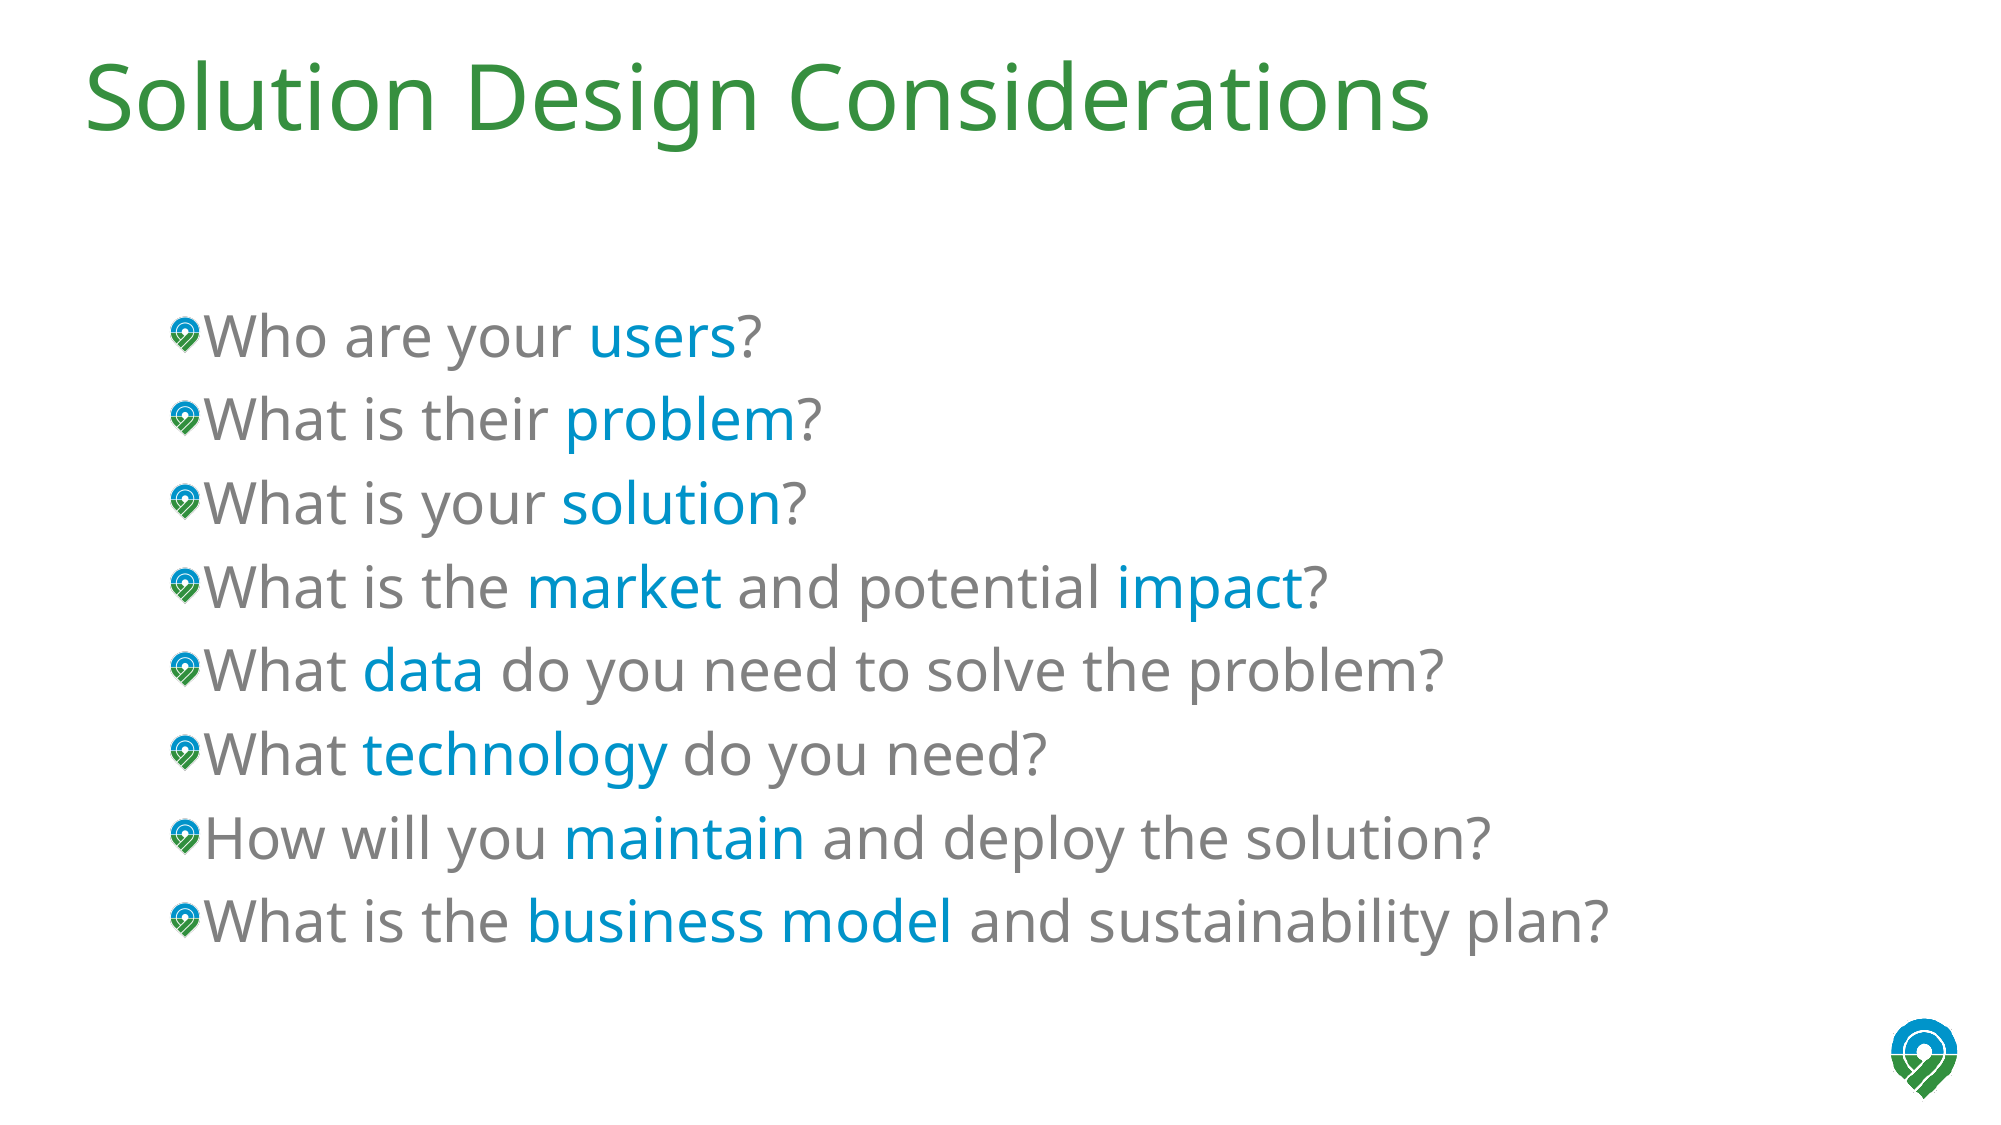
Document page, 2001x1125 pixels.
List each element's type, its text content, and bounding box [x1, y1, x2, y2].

picture [166, 649, 203, 690]
picture [166, 481, 203, 523]
picture [166, 732, 203, 774]
title Solution Design Considerations [69, 20, 1795, 182]
picture [166, 398, 203, 439]
list Who are your users? What is their problem? What is your solution? What is the market and potential impact? What data do you need to solve the problem? What technology do you need? How will you maintain and deploy the solution? What is the business model and sustainability plan? [151, 299, 1725, 1014]
picture [166, 900, 203, 941]
picture [166, 314, 203, 356]
picture [166, 565, 203, 607]
picture [166, 816, 203, 858]
picture [1879, 1010, 1966, 1109]
